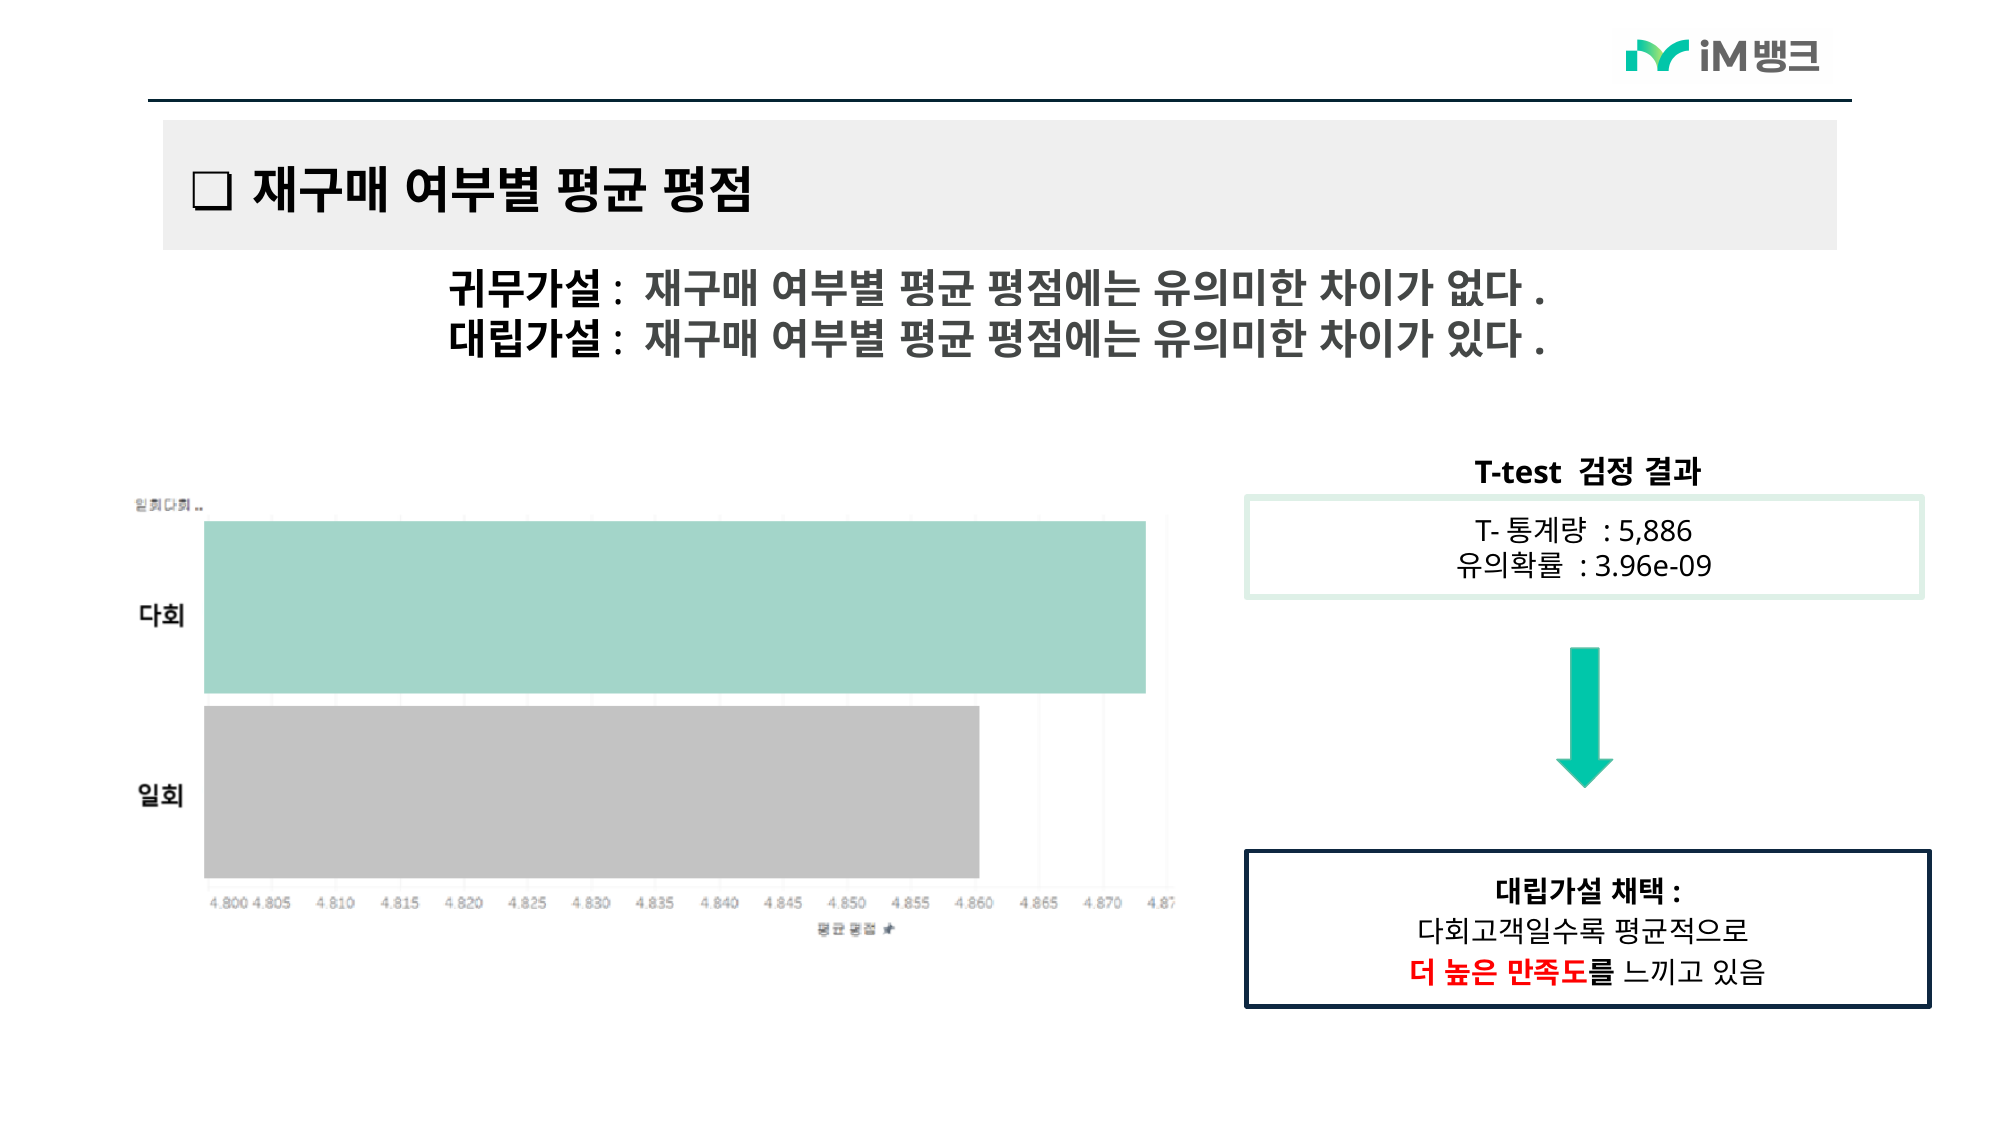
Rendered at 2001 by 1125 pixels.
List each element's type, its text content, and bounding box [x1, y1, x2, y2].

text_box 귀무가설: 재구매 여부별 평균 평점에는 유의미한 차이가 없다. 대립가설: 재구매 여부별 평균 평점에는 유의미한 차이가 있다. [162, 248, 1833, 379]
text_box 대립가설 채택: 다회고객일수록 평균적으로 더 높은 만족도를 느끼고 있음 [1246, 851, 1930, 1007]
picture [1612, 27, 1833, 84]
text_box [162, 118, 1838, 251]
text_box [1556, 648, 1613, 788]
text_box 재구매 여부별 평균 평점 [162, 144, 1294, 226]
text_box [1246, 437, 1930, 599]
picture [108, 477, 1211, 955]
